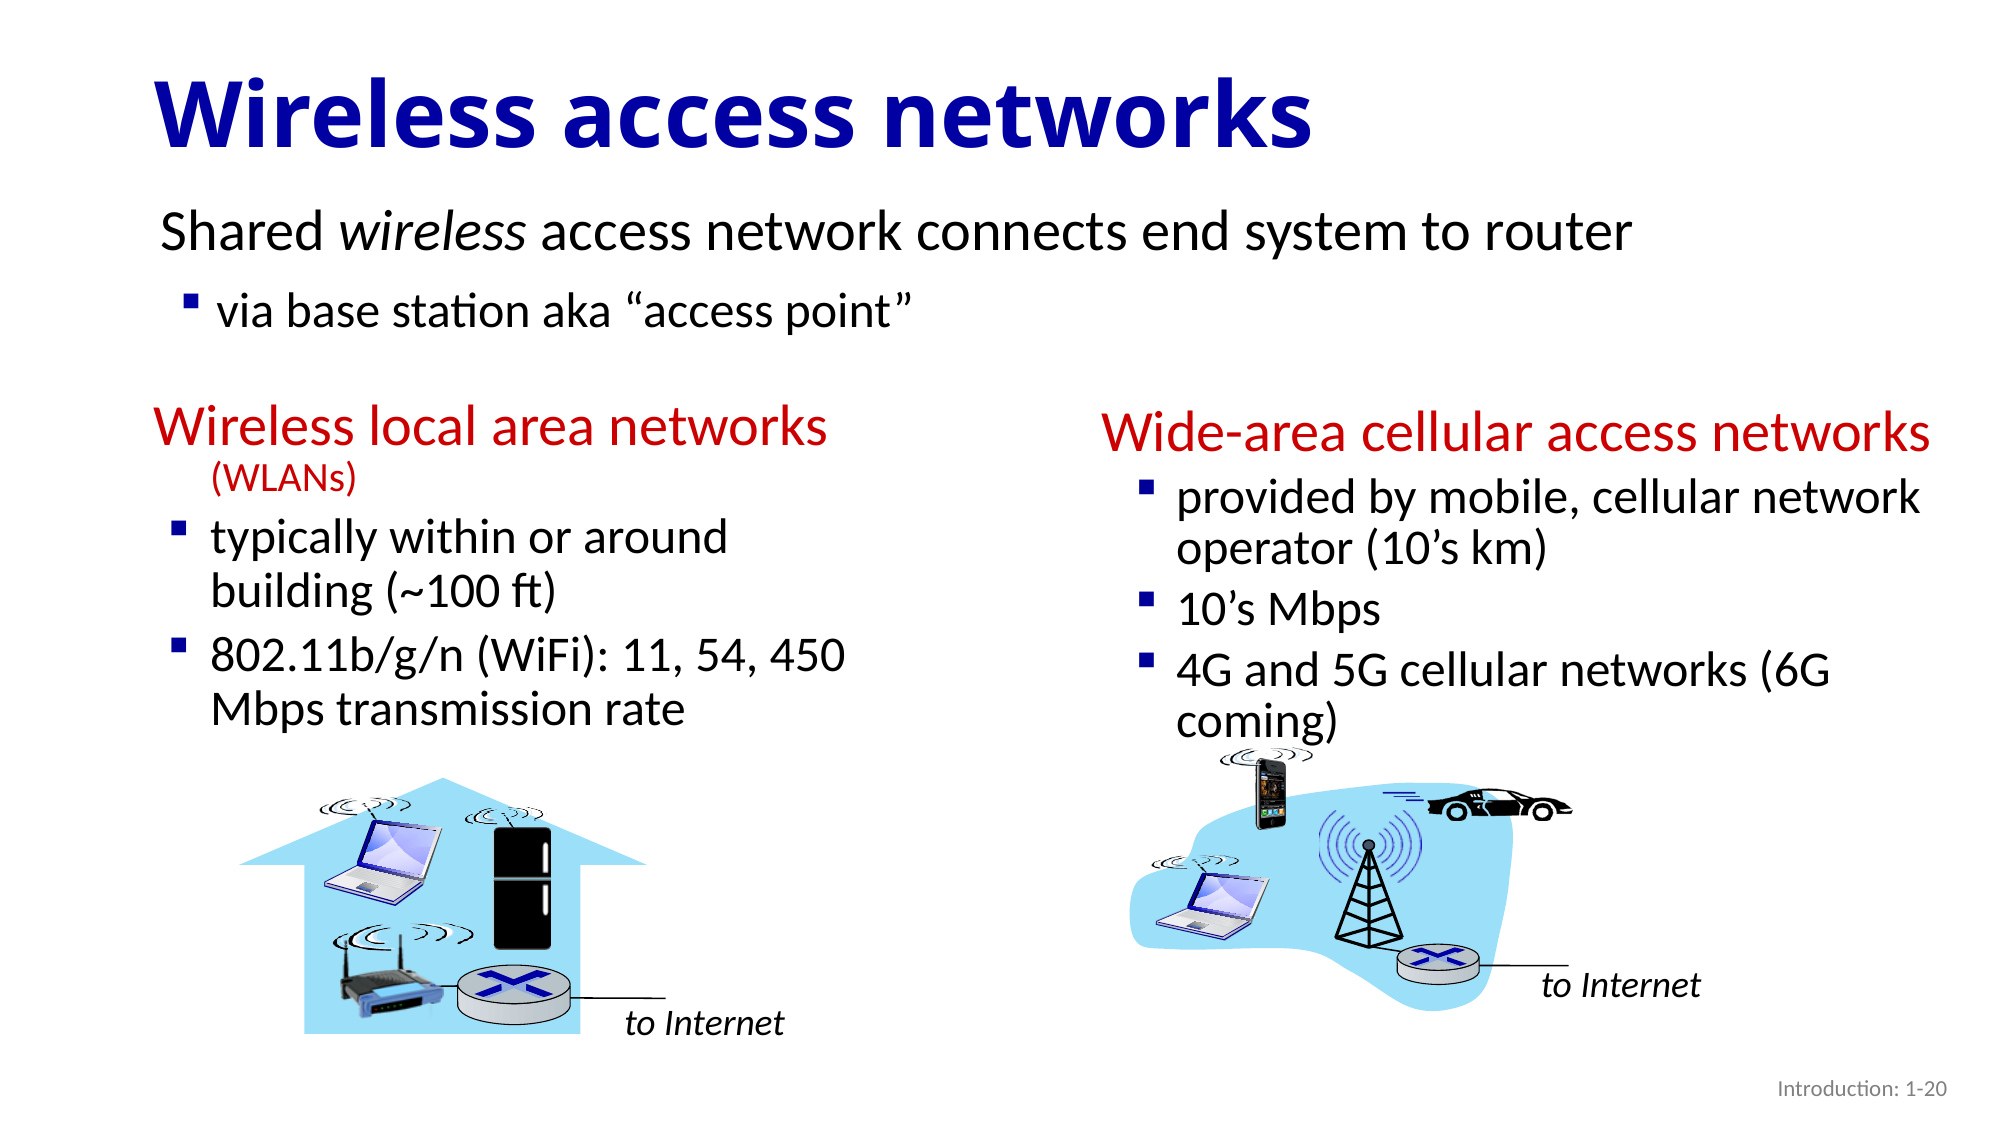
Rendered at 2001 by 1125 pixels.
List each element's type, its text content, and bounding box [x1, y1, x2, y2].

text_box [463, 805, 569, 951]
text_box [457, 965, 571, 1025]
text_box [1086, 324, 1980, 1014]
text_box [238, 777, 648, 1034]
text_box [318, 795, 443, 908]
title Wireless access networks [139, 44, 1865, 192]
text_box to Internet [609, 990, 800, 1051]
text_box Shared wireless access network connects end system to router via base station aka “access point” [145, 192, 1685, 377]
slide_number Introduction: 1-20 [1512, 1056, 1963, 1117]
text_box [332, 921, 474, 1019]
text_box Wireless local area networks (WLANs) typically within or around building (~100 ft) 802.11b/g/n (WiFi): 11, 54, 450 Mbps transmission rate [139, 390, 914, 903]
